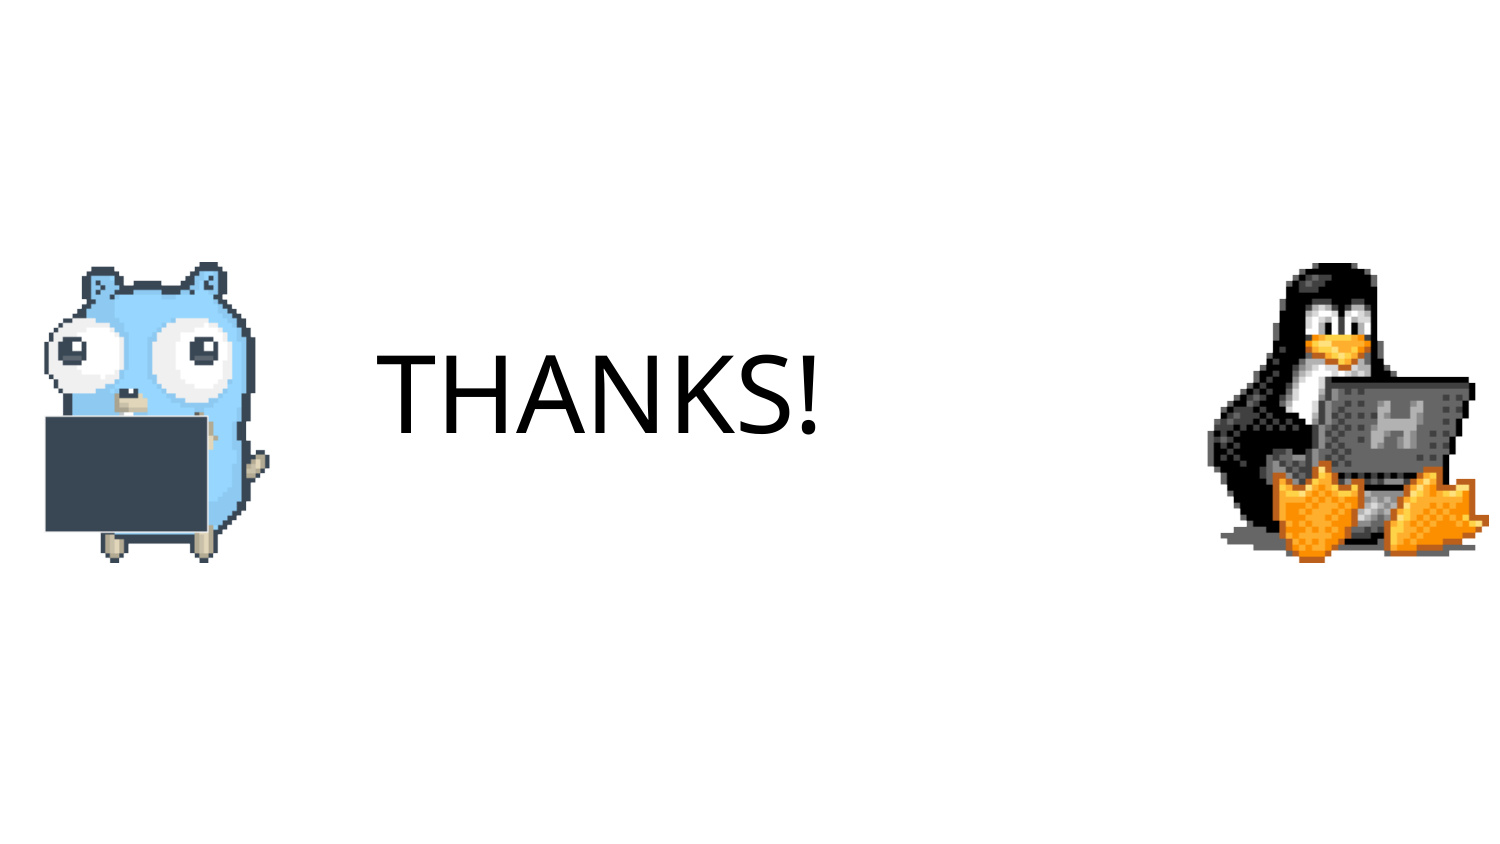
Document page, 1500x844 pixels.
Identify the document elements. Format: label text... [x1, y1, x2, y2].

title THANKS! [361, 310, 1170, 464]
picture [1187, 262, 1489, 563]
picture [2, 262, 303, 564]
